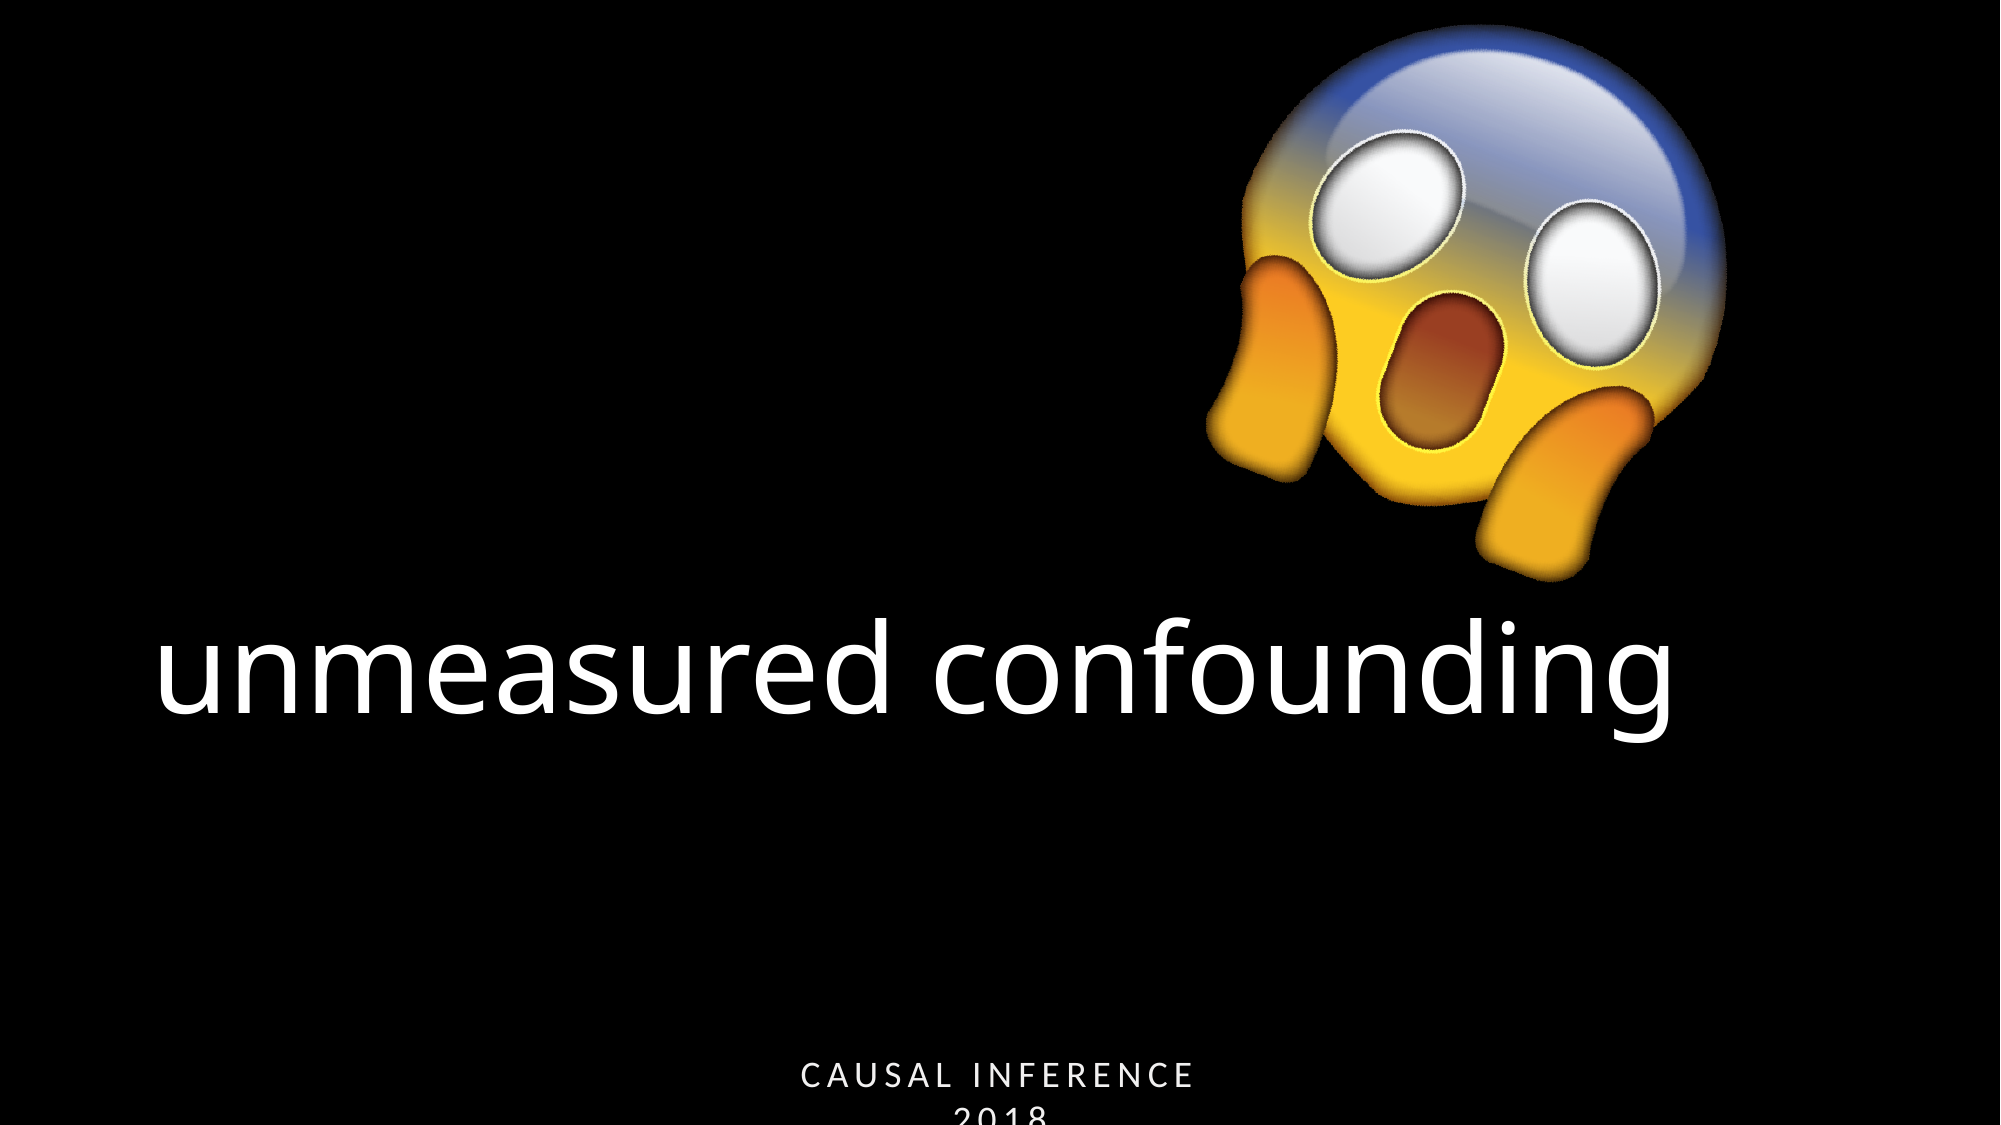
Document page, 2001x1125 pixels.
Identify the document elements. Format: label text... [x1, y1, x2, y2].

title unmeasured confounding [136, 280, 1862, 749]
picture [1138, 0, 1813, 618]
